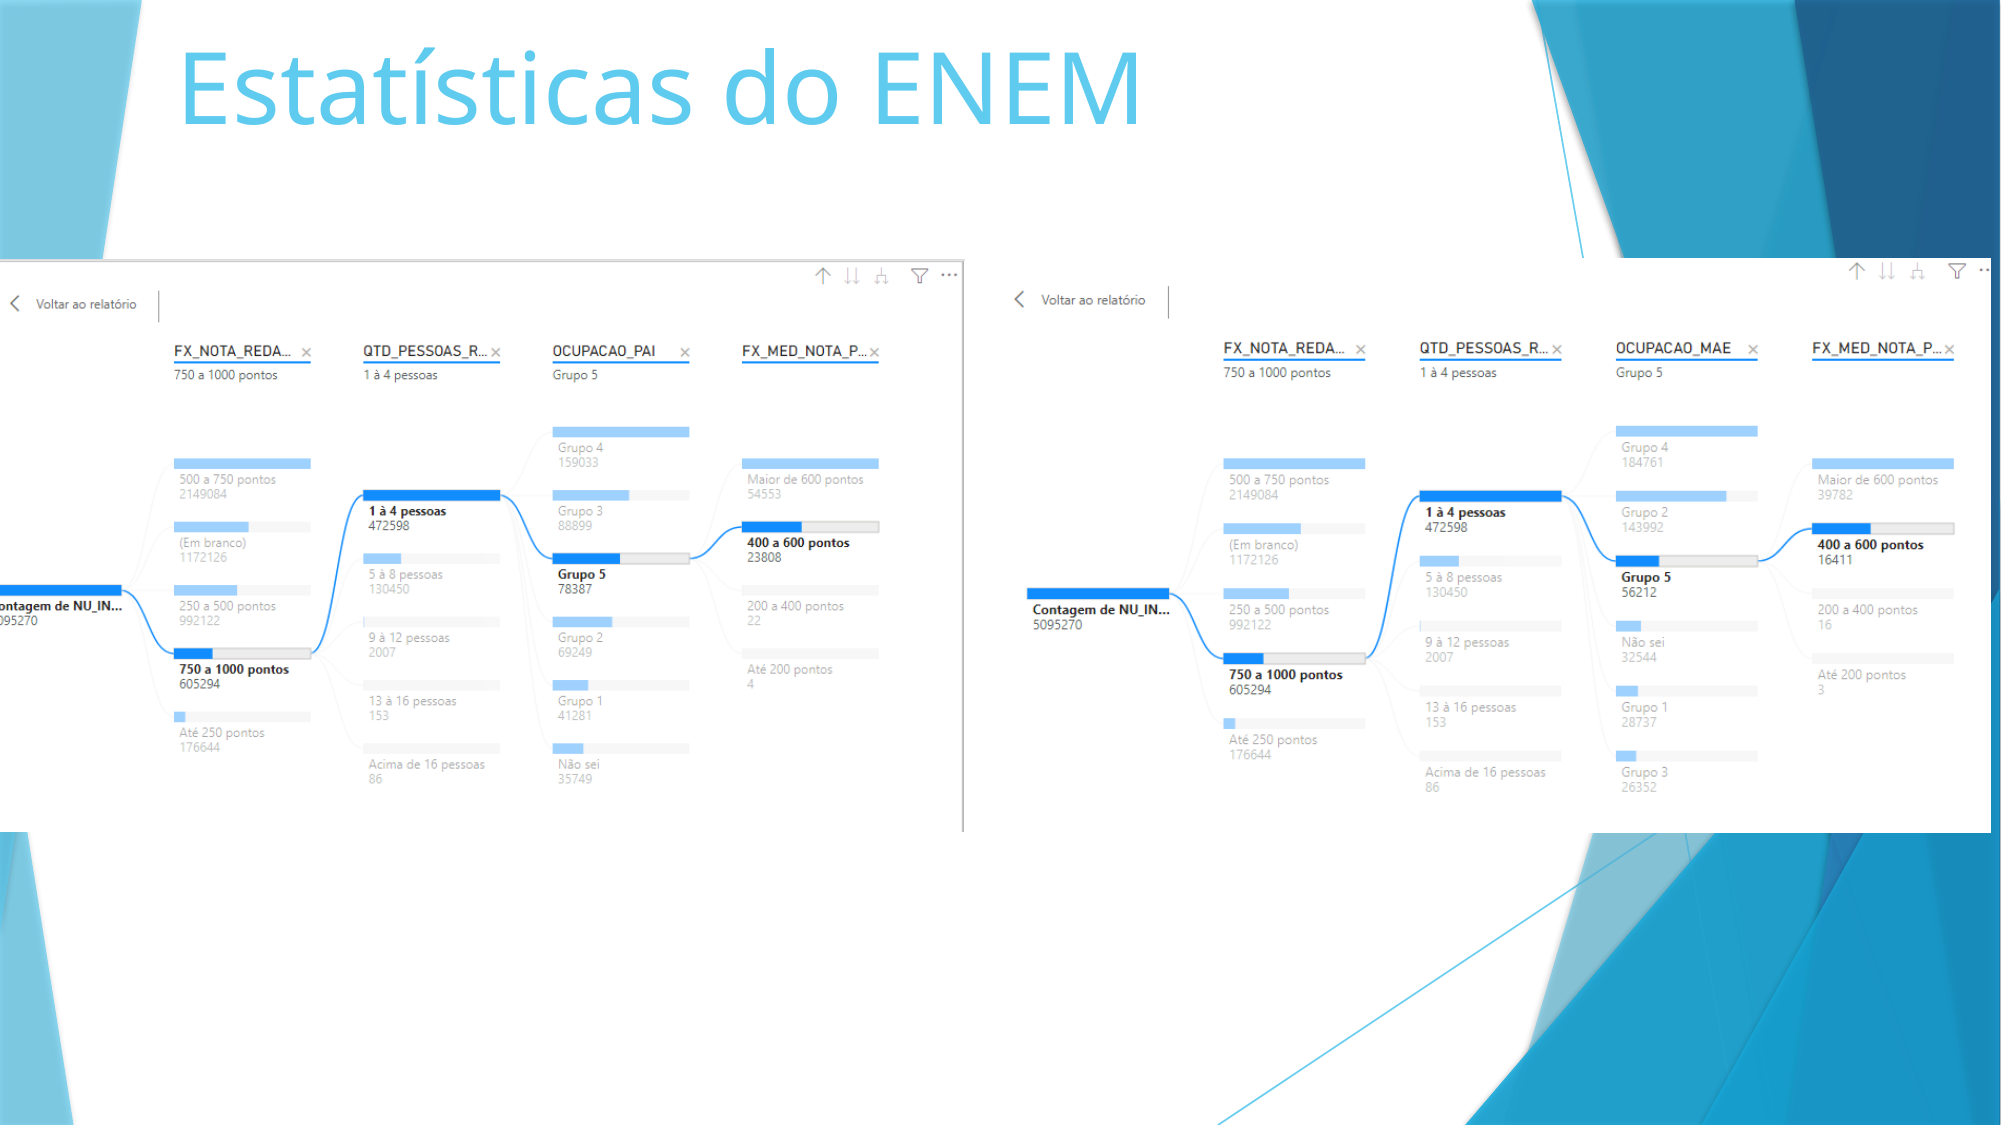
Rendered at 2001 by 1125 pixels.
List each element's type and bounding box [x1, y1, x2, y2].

picture [0, 258, 965, 833]
text_box [0, 0, 2000, 1125]
list [998, 258, 1992, 833]
